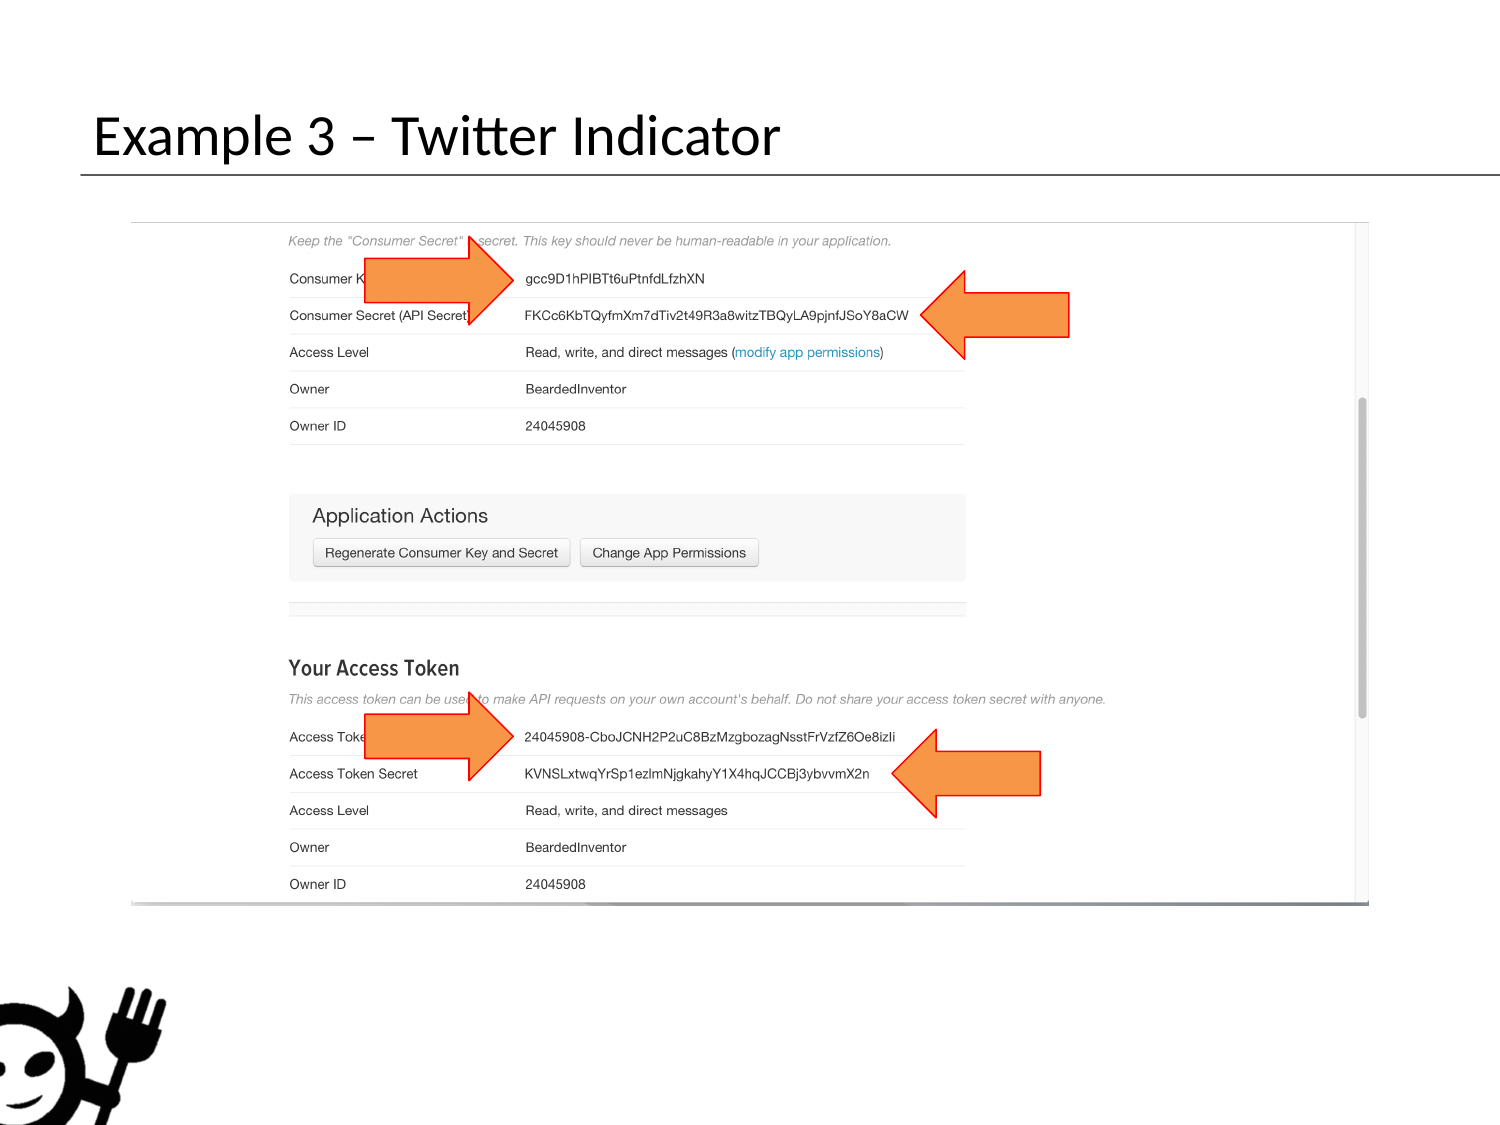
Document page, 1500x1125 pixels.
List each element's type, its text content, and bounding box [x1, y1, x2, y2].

text_box Example 3 – Twitter Indicator [86, 89, 1500, 174]
text_box [85, 189, 1469, 986]
picture [130, 222, 1370, 906]
picture [0, 985, 174, 1125]
